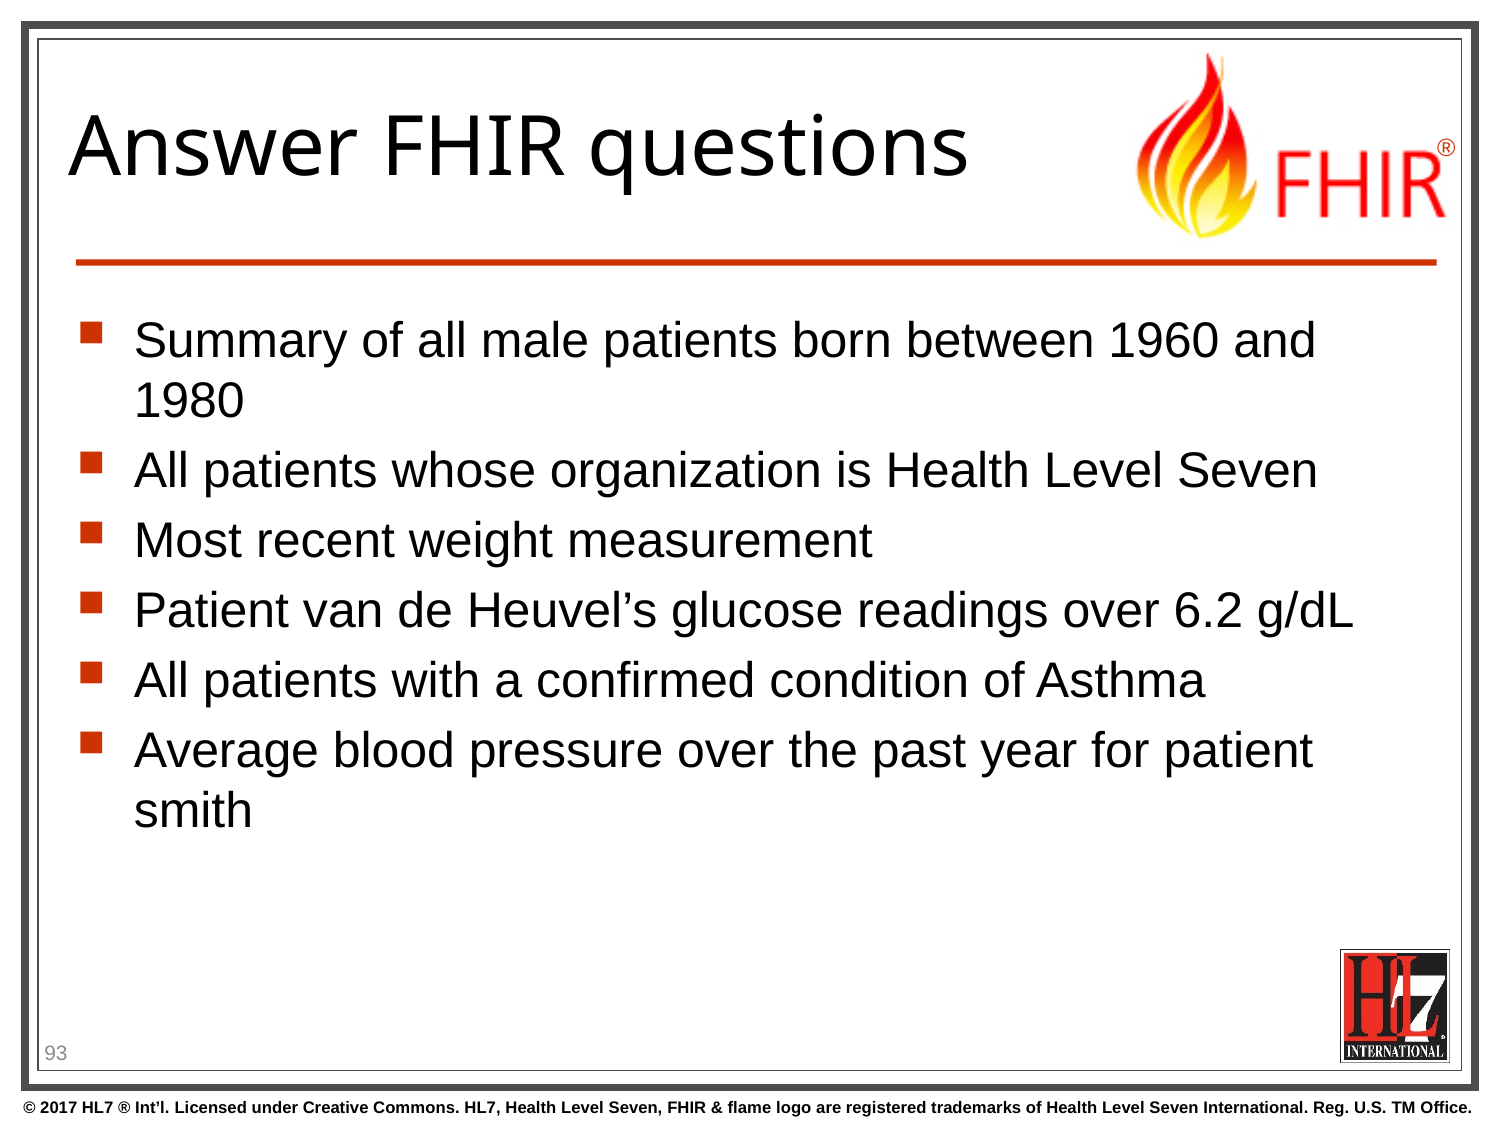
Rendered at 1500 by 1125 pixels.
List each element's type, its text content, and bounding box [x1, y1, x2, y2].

list Summary of all male patients born between 1960 and 1980 All patients whose organization is Health Level Seven Most recent weight measurement Patient van de Heuvel’s glucose readings over 6.2 g/dL All patients with a confirmed condition of Asthma Average blood pressure over the past year for patient smith [62, 299, 1438, 1059]
picture [1124, 42, 1458, 249]
title Answer FHIR questions [53, 54, 1128, 249]
slide_number 93 [29, 1034, 148, 1071]
picture [1340, 949, 1450, 1063]
